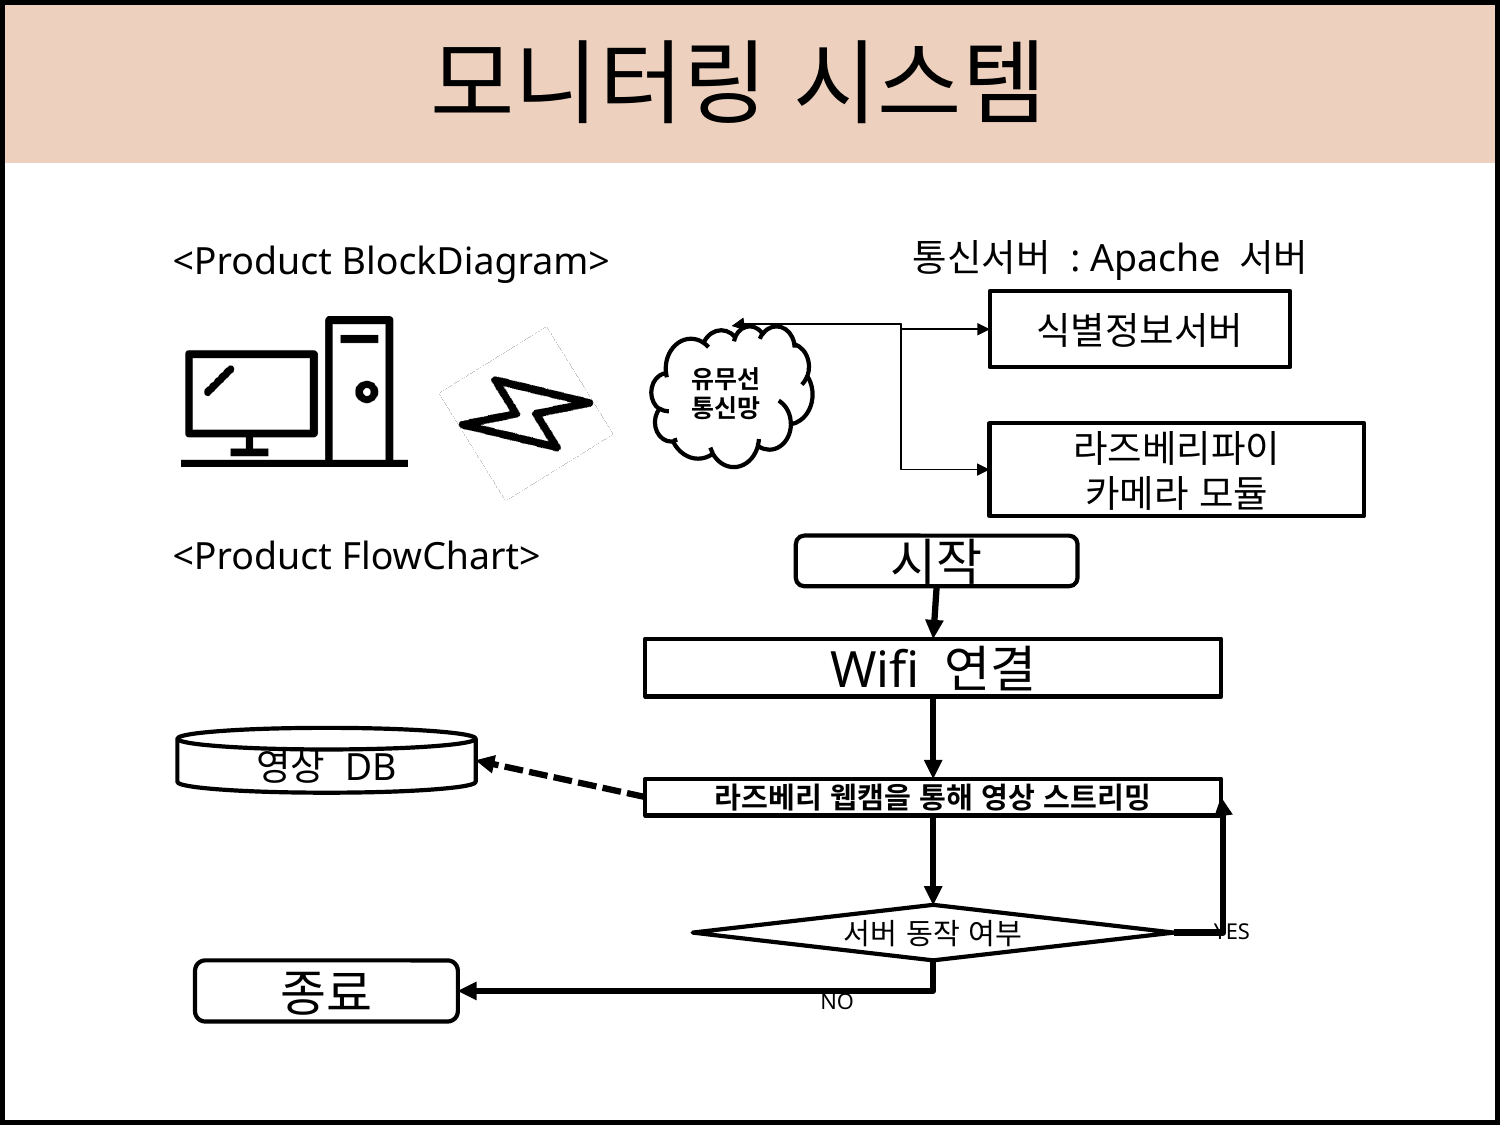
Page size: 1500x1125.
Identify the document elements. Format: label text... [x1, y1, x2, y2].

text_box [157, 226, 1365, 516]
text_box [177, 535, 1291, 1022]
text_box [0, 0, 1500, 1125]
text_box <Product FlowChart> [157, 524, 658, 585]
